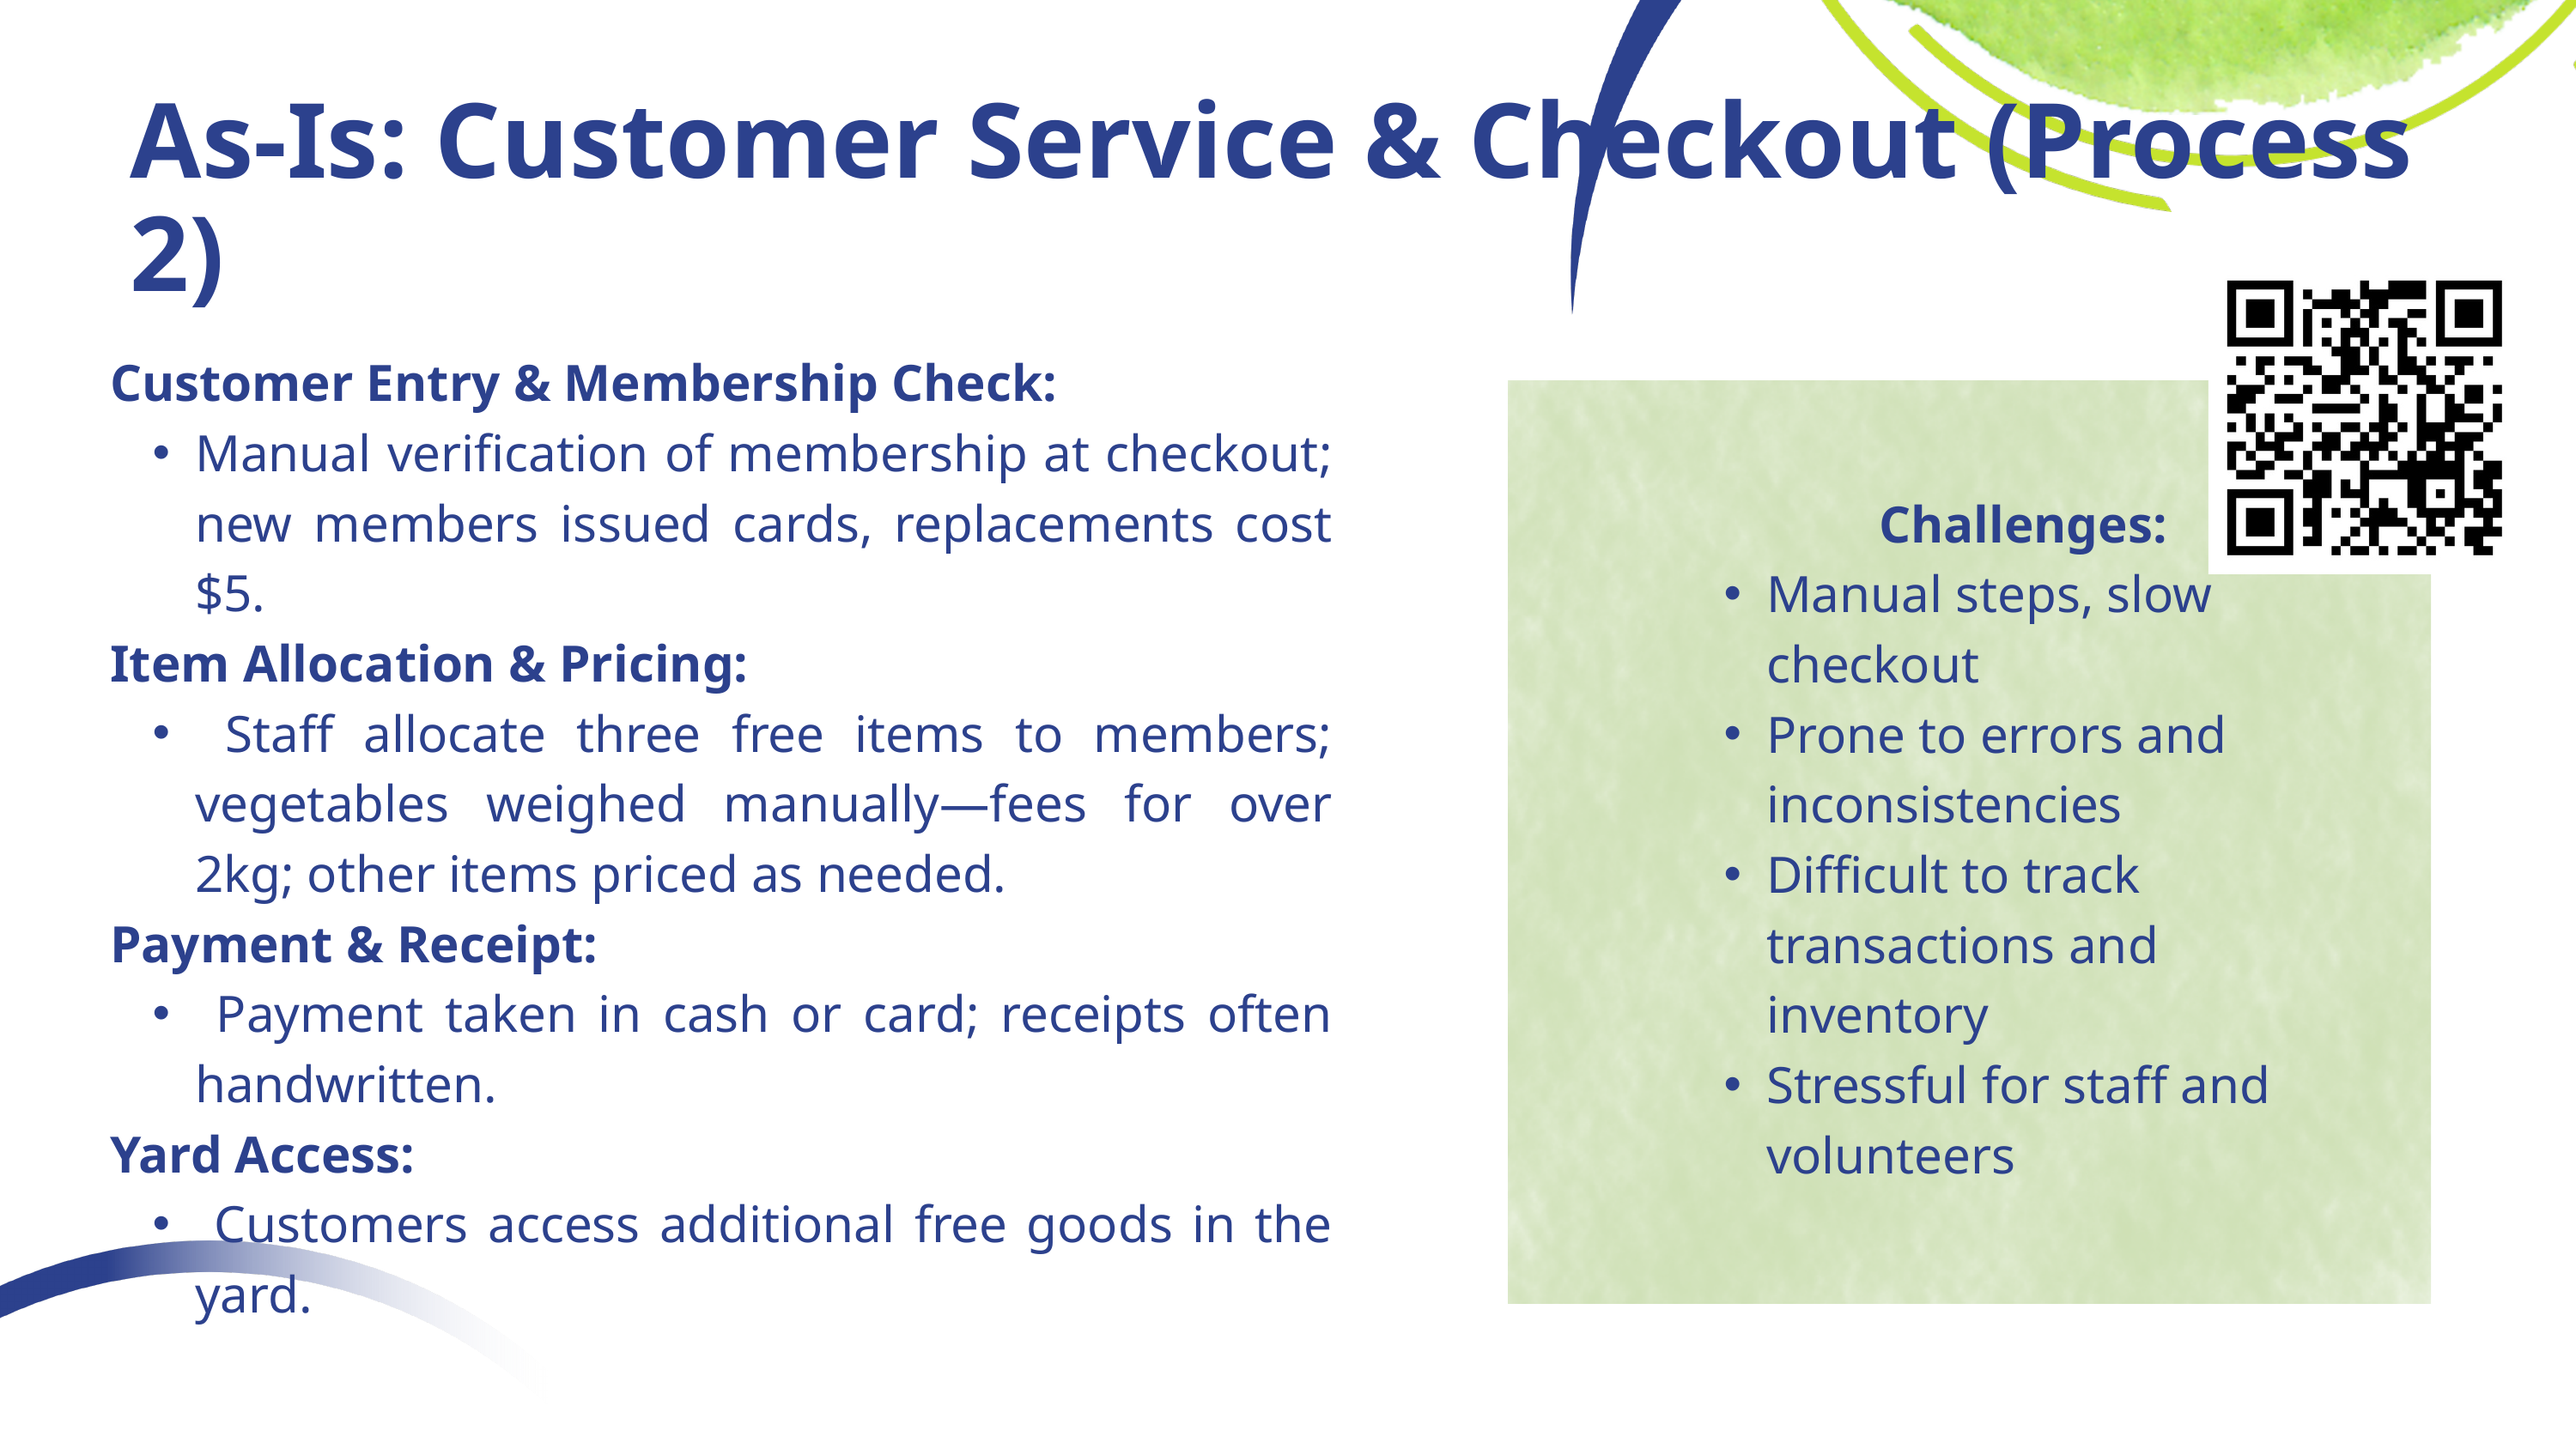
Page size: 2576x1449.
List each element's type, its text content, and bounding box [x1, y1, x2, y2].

text_box Customer Entry & Membership Check: Manual verification of membership at checkout; new members issued cards, replacements cost $5. Item Allocation & Pricing: Staff allocate three free items to members; vegetables weighed manually—fees for over 2kg; other items priced as needed. Payment & Receipt: Payment taken in cash or card; receipts often handwritten. Yard Access: Customers access additional free goods in the yard. [110, 341, 1333, 1449]
text_box [1507, 380, 2432, 1304]
text_box Challenges: Manual steps, slow checkout Prone to errors and inconsistencies Difficult to track transactions and inventory Stressful for staff and volunteers [1680, 482, 2365, 1254]
text_box As-Is: Customer Service & Checkout (Process 2) [130, 84, 1564, 313]
text_box [0, 1240, 110, 1449]
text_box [1569, 0, 2576, 316]
text_box [2208, 323, 2521, 574]
